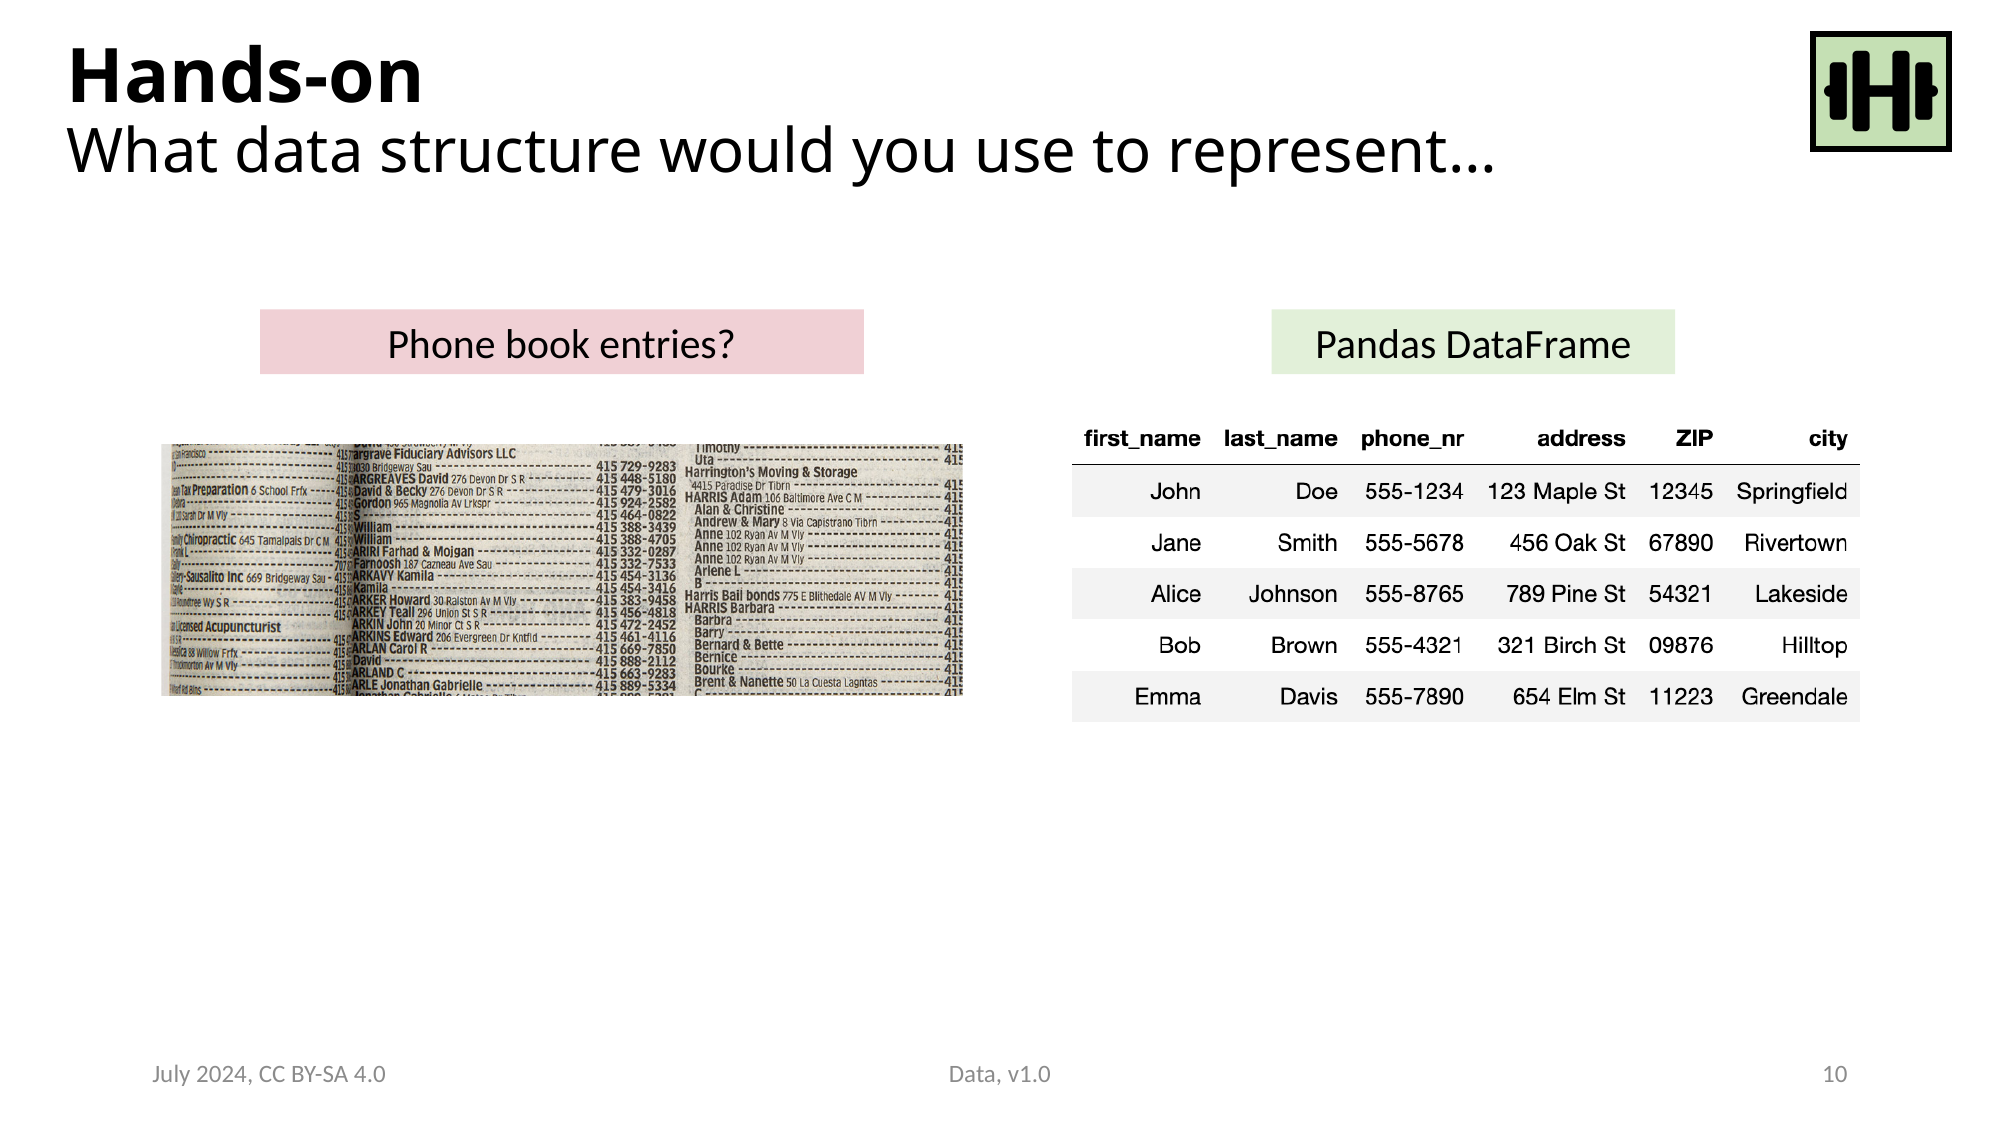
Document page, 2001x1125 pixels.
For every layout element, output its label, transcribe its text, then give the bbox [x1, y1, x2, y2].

slide_number 10 [1412, 1042, 1863, 1103]
title Hands-on What data structure would you use to represent… [66, 37, 1922, 186]
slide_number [137, 1042, 588, 1103]
text_box Pandas DataFrame [1271, 309, 1676, 375]
picture [1072, 405, 1875, 734]
picture [161, 444, 963, 696]
text_box Phone book entries? [260, 309, 864, 375]
text_box [1812, 33, 1950, 150]
footer Data, v1.0 [662, 1042, 1338, 1103]
picture [1824, 45, 1938, 137]
